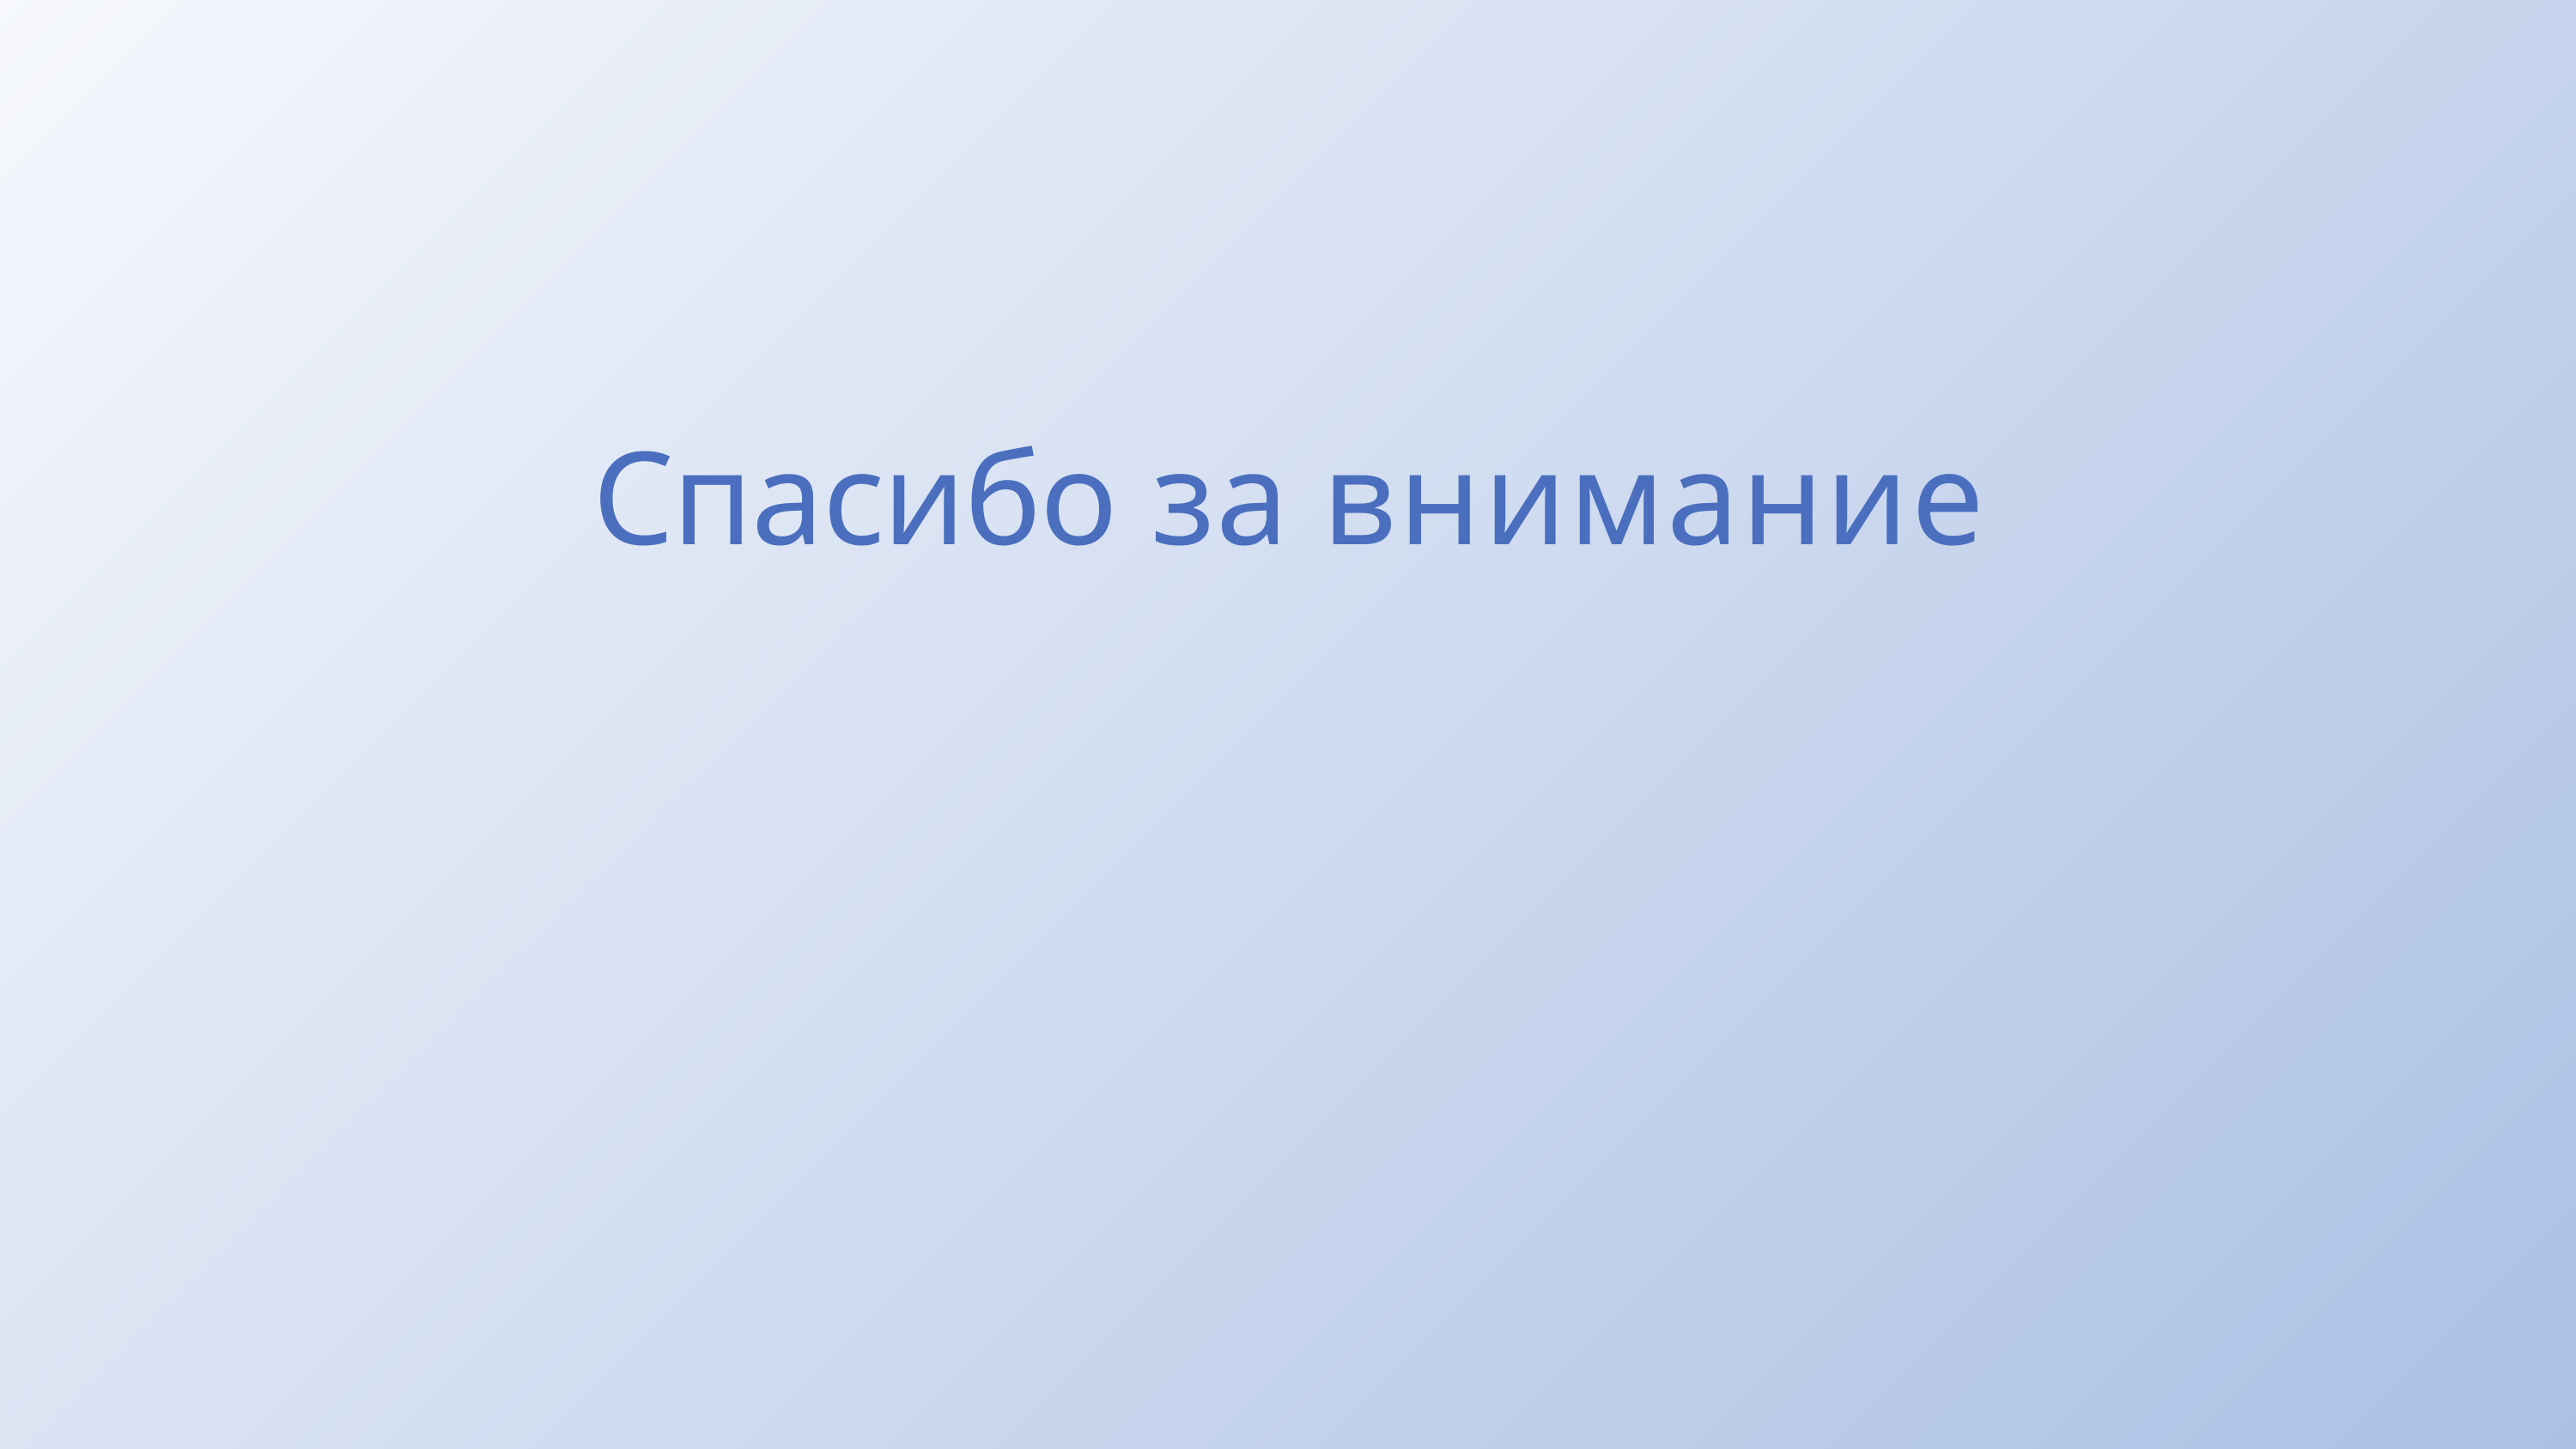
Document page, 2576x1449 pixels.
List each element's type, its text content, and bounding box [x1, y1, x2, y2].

title Спасибо за внимание [463, 370, 2113, 615]
